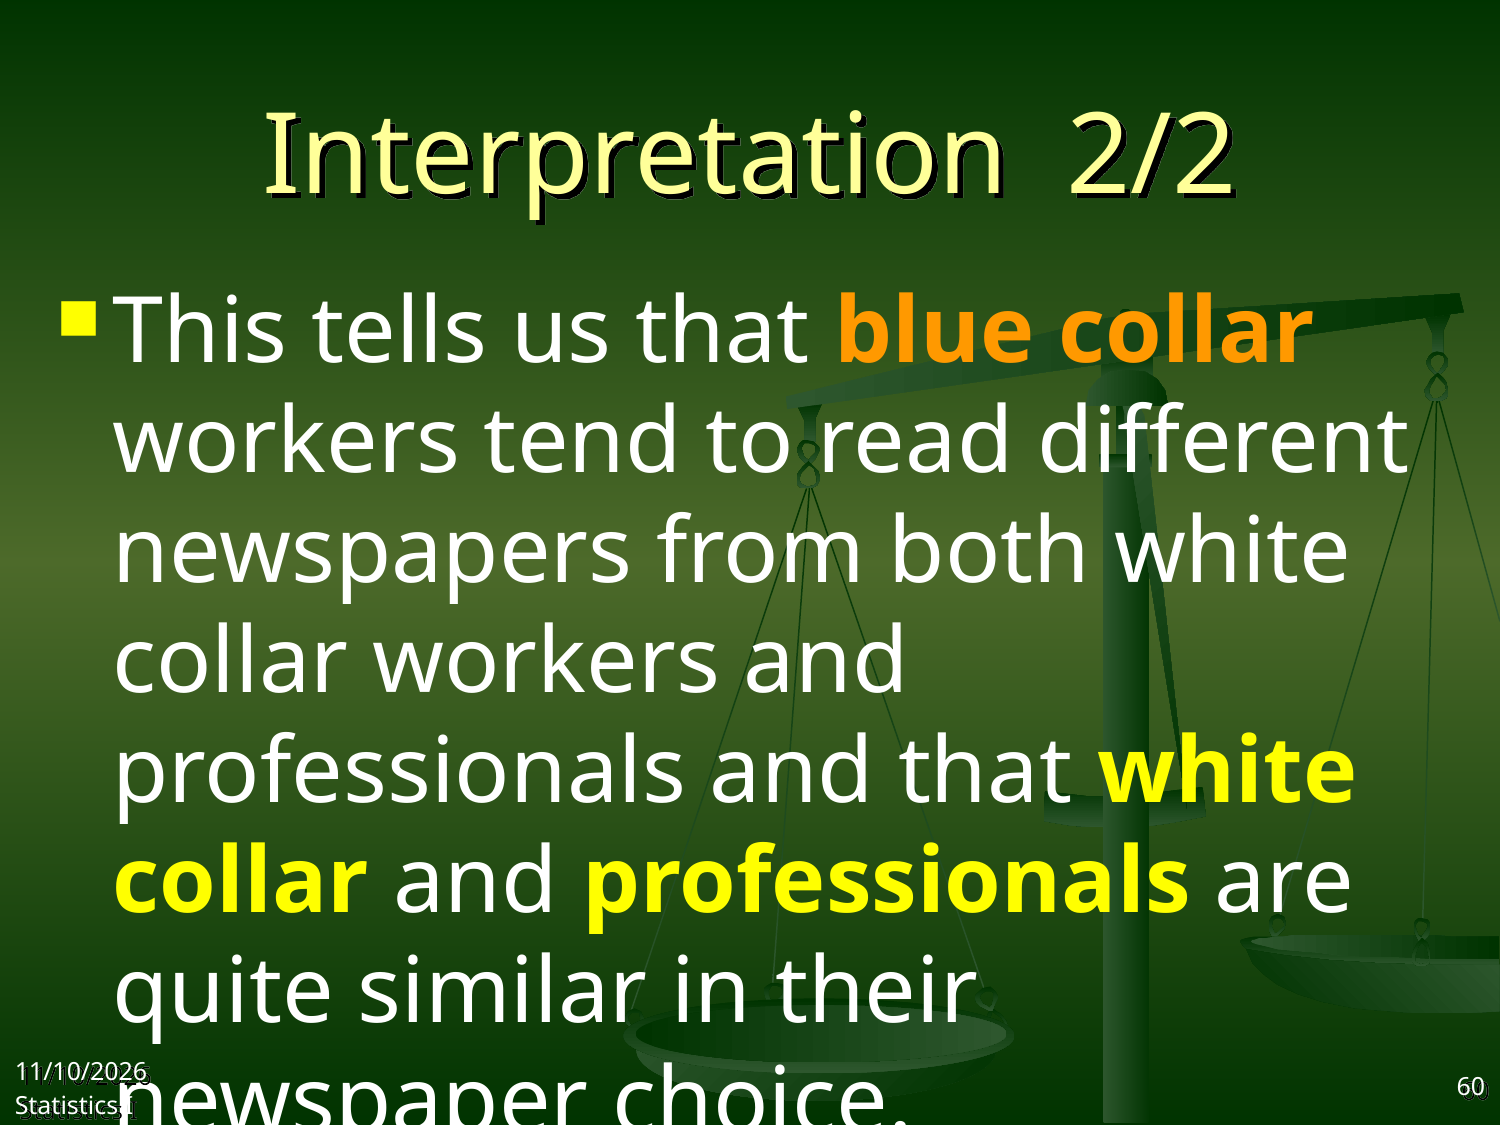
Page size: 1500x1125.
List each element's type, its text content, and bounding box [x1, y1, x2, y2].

title Interpretation 2/2 [74, 54, 1426, 243]
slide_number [0, 1049, 351, 1125]
slide_number 60 [1149, 1049, 1500, 1125]
list This tells us that blue collar workers tend to read different newspapers from both white collar workers and professionals and that white collar and professionals are quite similar in their newspaper choice. [41, 263, 1459, 1049]
